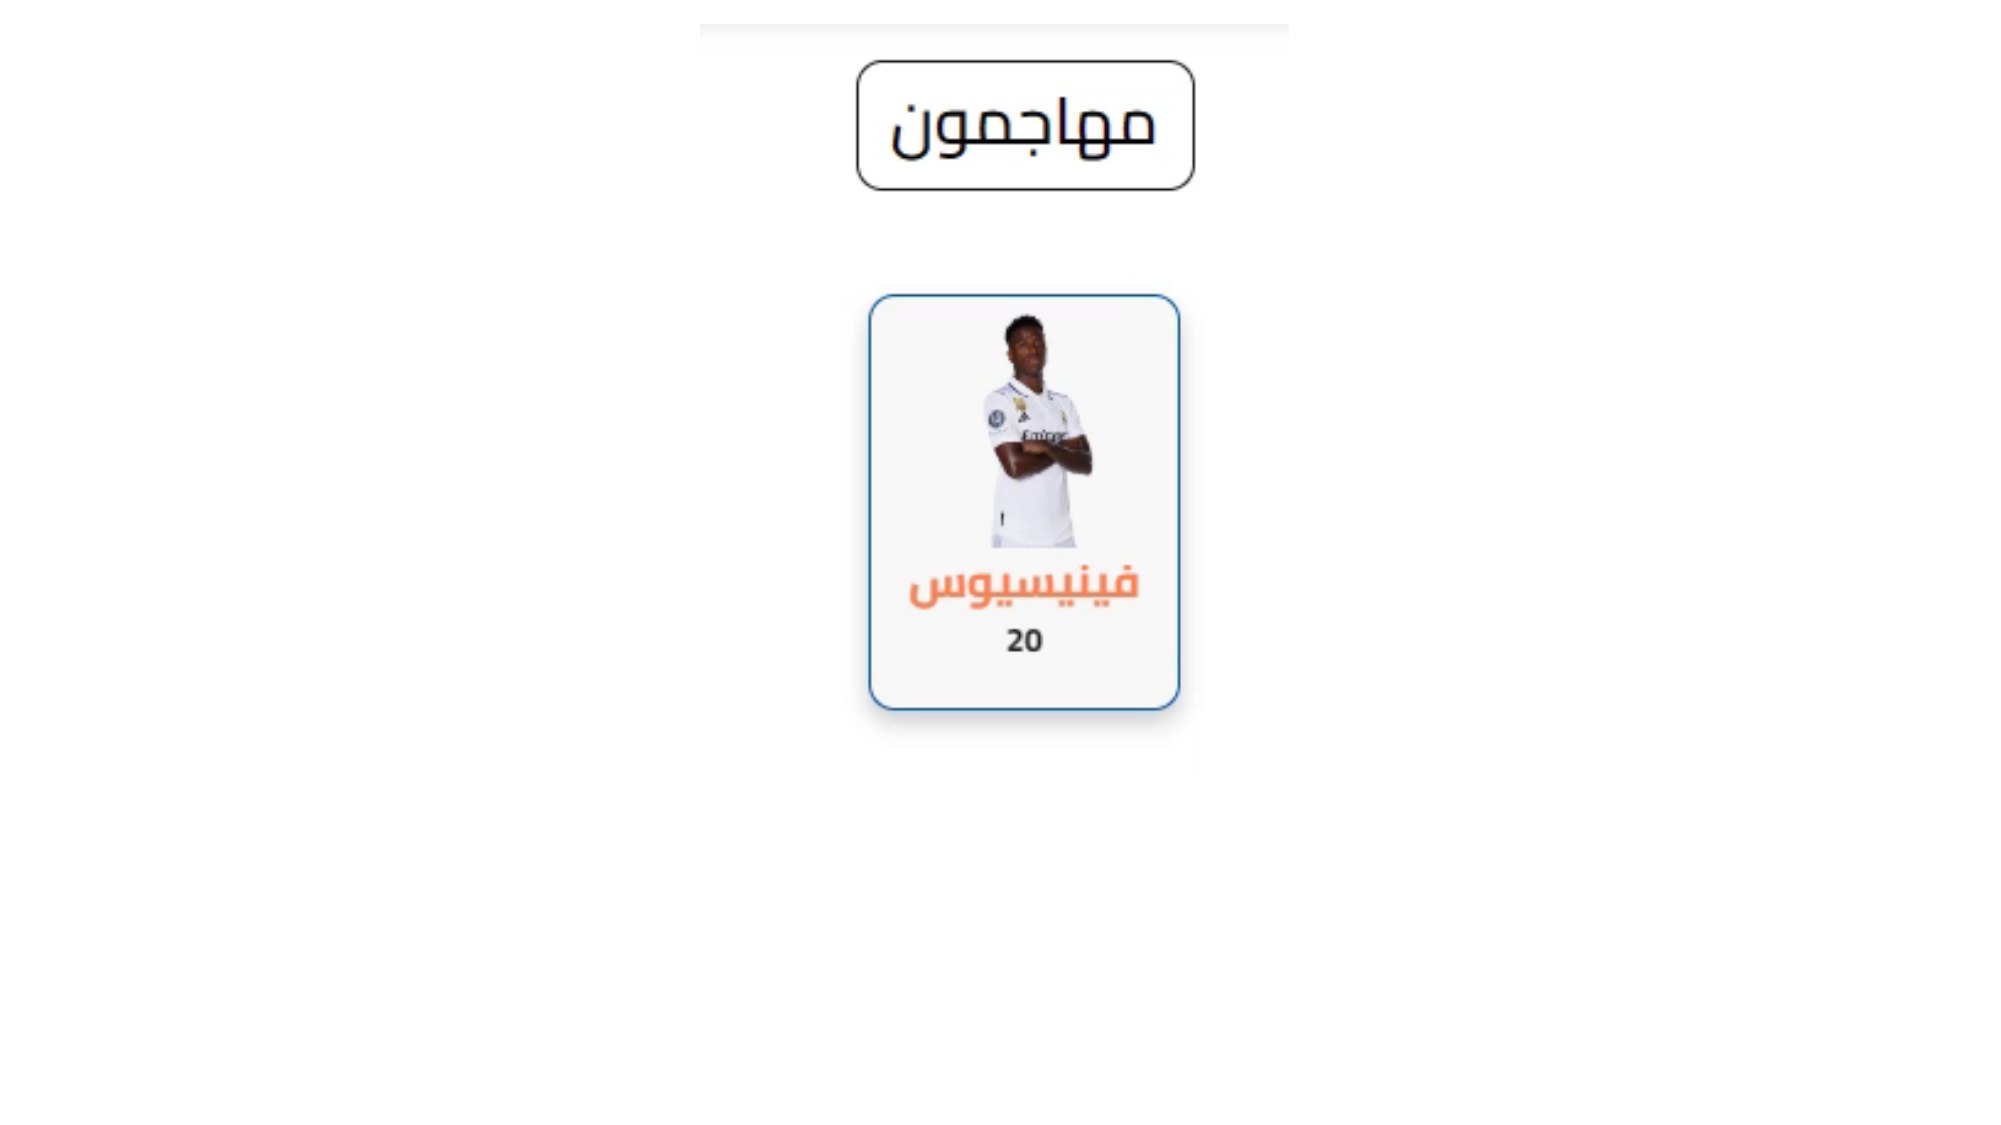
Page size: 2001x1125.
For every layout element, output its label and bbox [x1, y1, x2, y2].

text_box [699, 24, 1290, 956]
